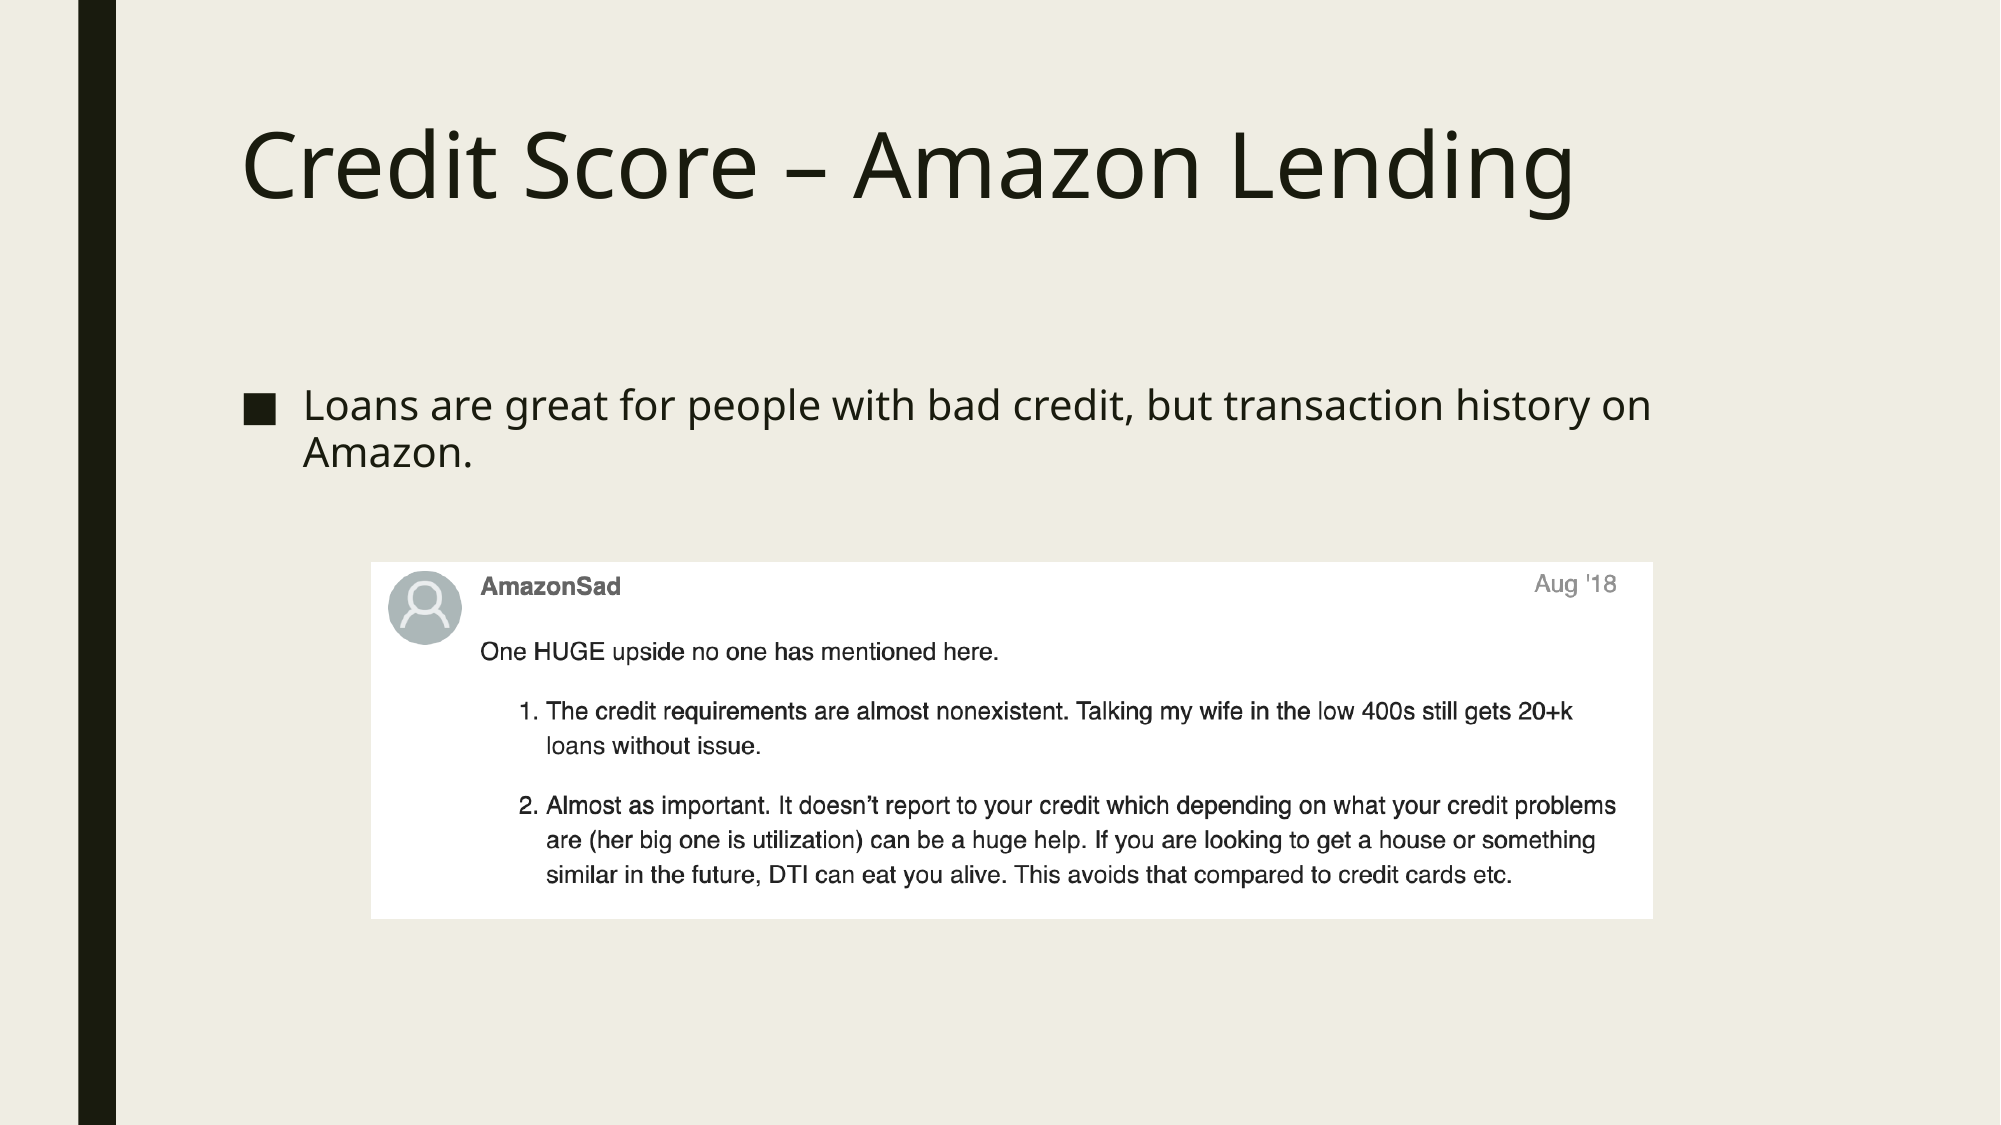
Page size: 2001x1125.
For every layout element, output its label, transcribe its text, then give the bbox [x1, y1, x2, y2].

title Credit Score – Amazon Lending [225, 112, 1800, 357]
list Loans are great for people with bad credit, but transaction history on Amazon. [225, 375, 1800, 963]
picture [371, 562, 1653, 919]
